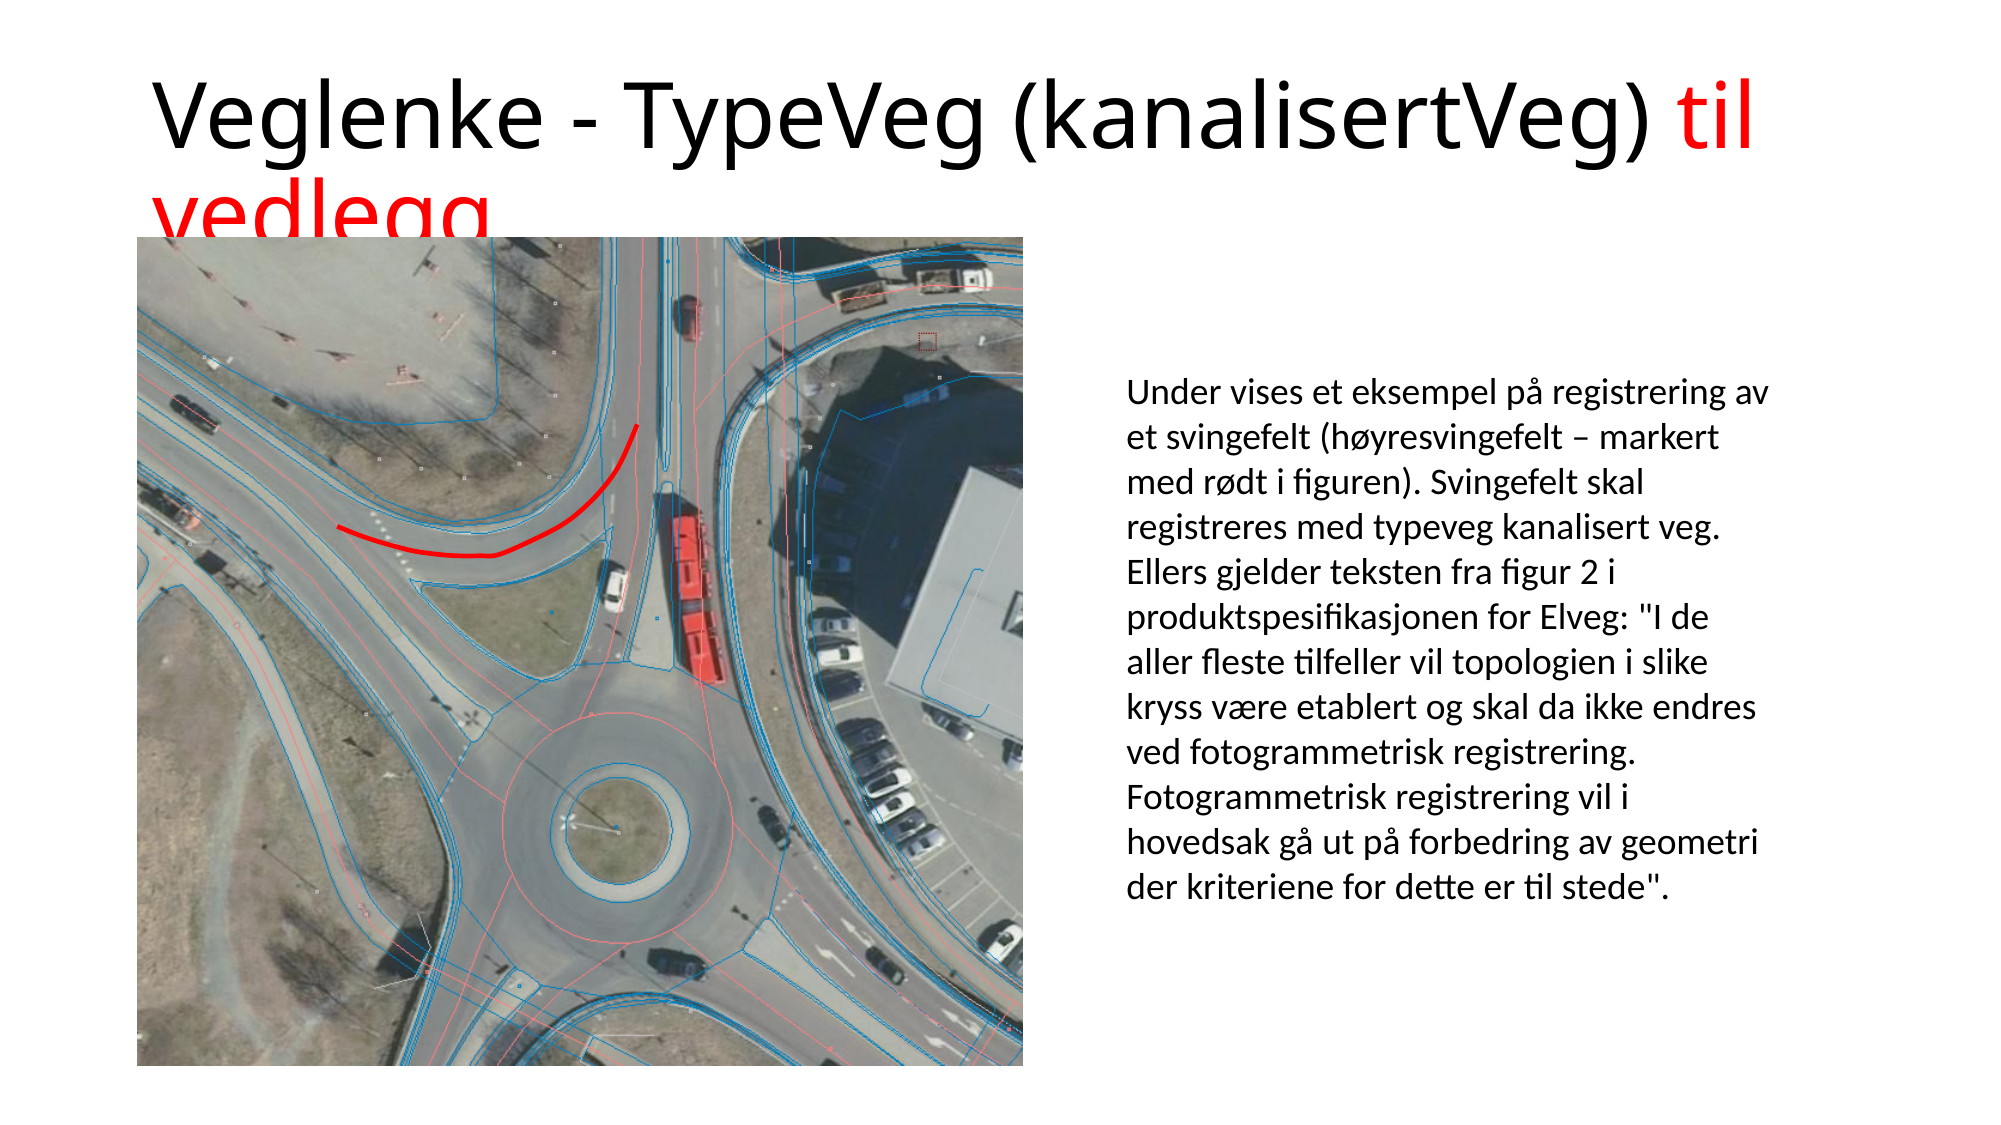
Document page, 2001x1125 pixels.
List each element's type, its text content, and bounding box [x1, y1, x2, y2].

picture [137, 237, 1023, 1066]
text_box Under vises et eksempel på registrering av et svingefelt (høyresvingefelt – markert med rødt i figuren). Svingefelt skal registreres med typeveg kanalisert veg. Ellers gjelder teksten fra figur 2 i produktspesifikasjonen for Elveg: "I de aller fleste tilfeller vil topologien i slike kryss være etablert og skal da ikke endres ved fotogrammetrisk registrering. Fotogrammetrisk registrering vil i hovedsak gå ut på forbedring av geometri der kriteriene for dette er til stede". [1111, 359, 1790, 914]
title Veglenke - TypeVeg (kanalisertVeg) til vedlegg [137, 59, 1863, 278]
